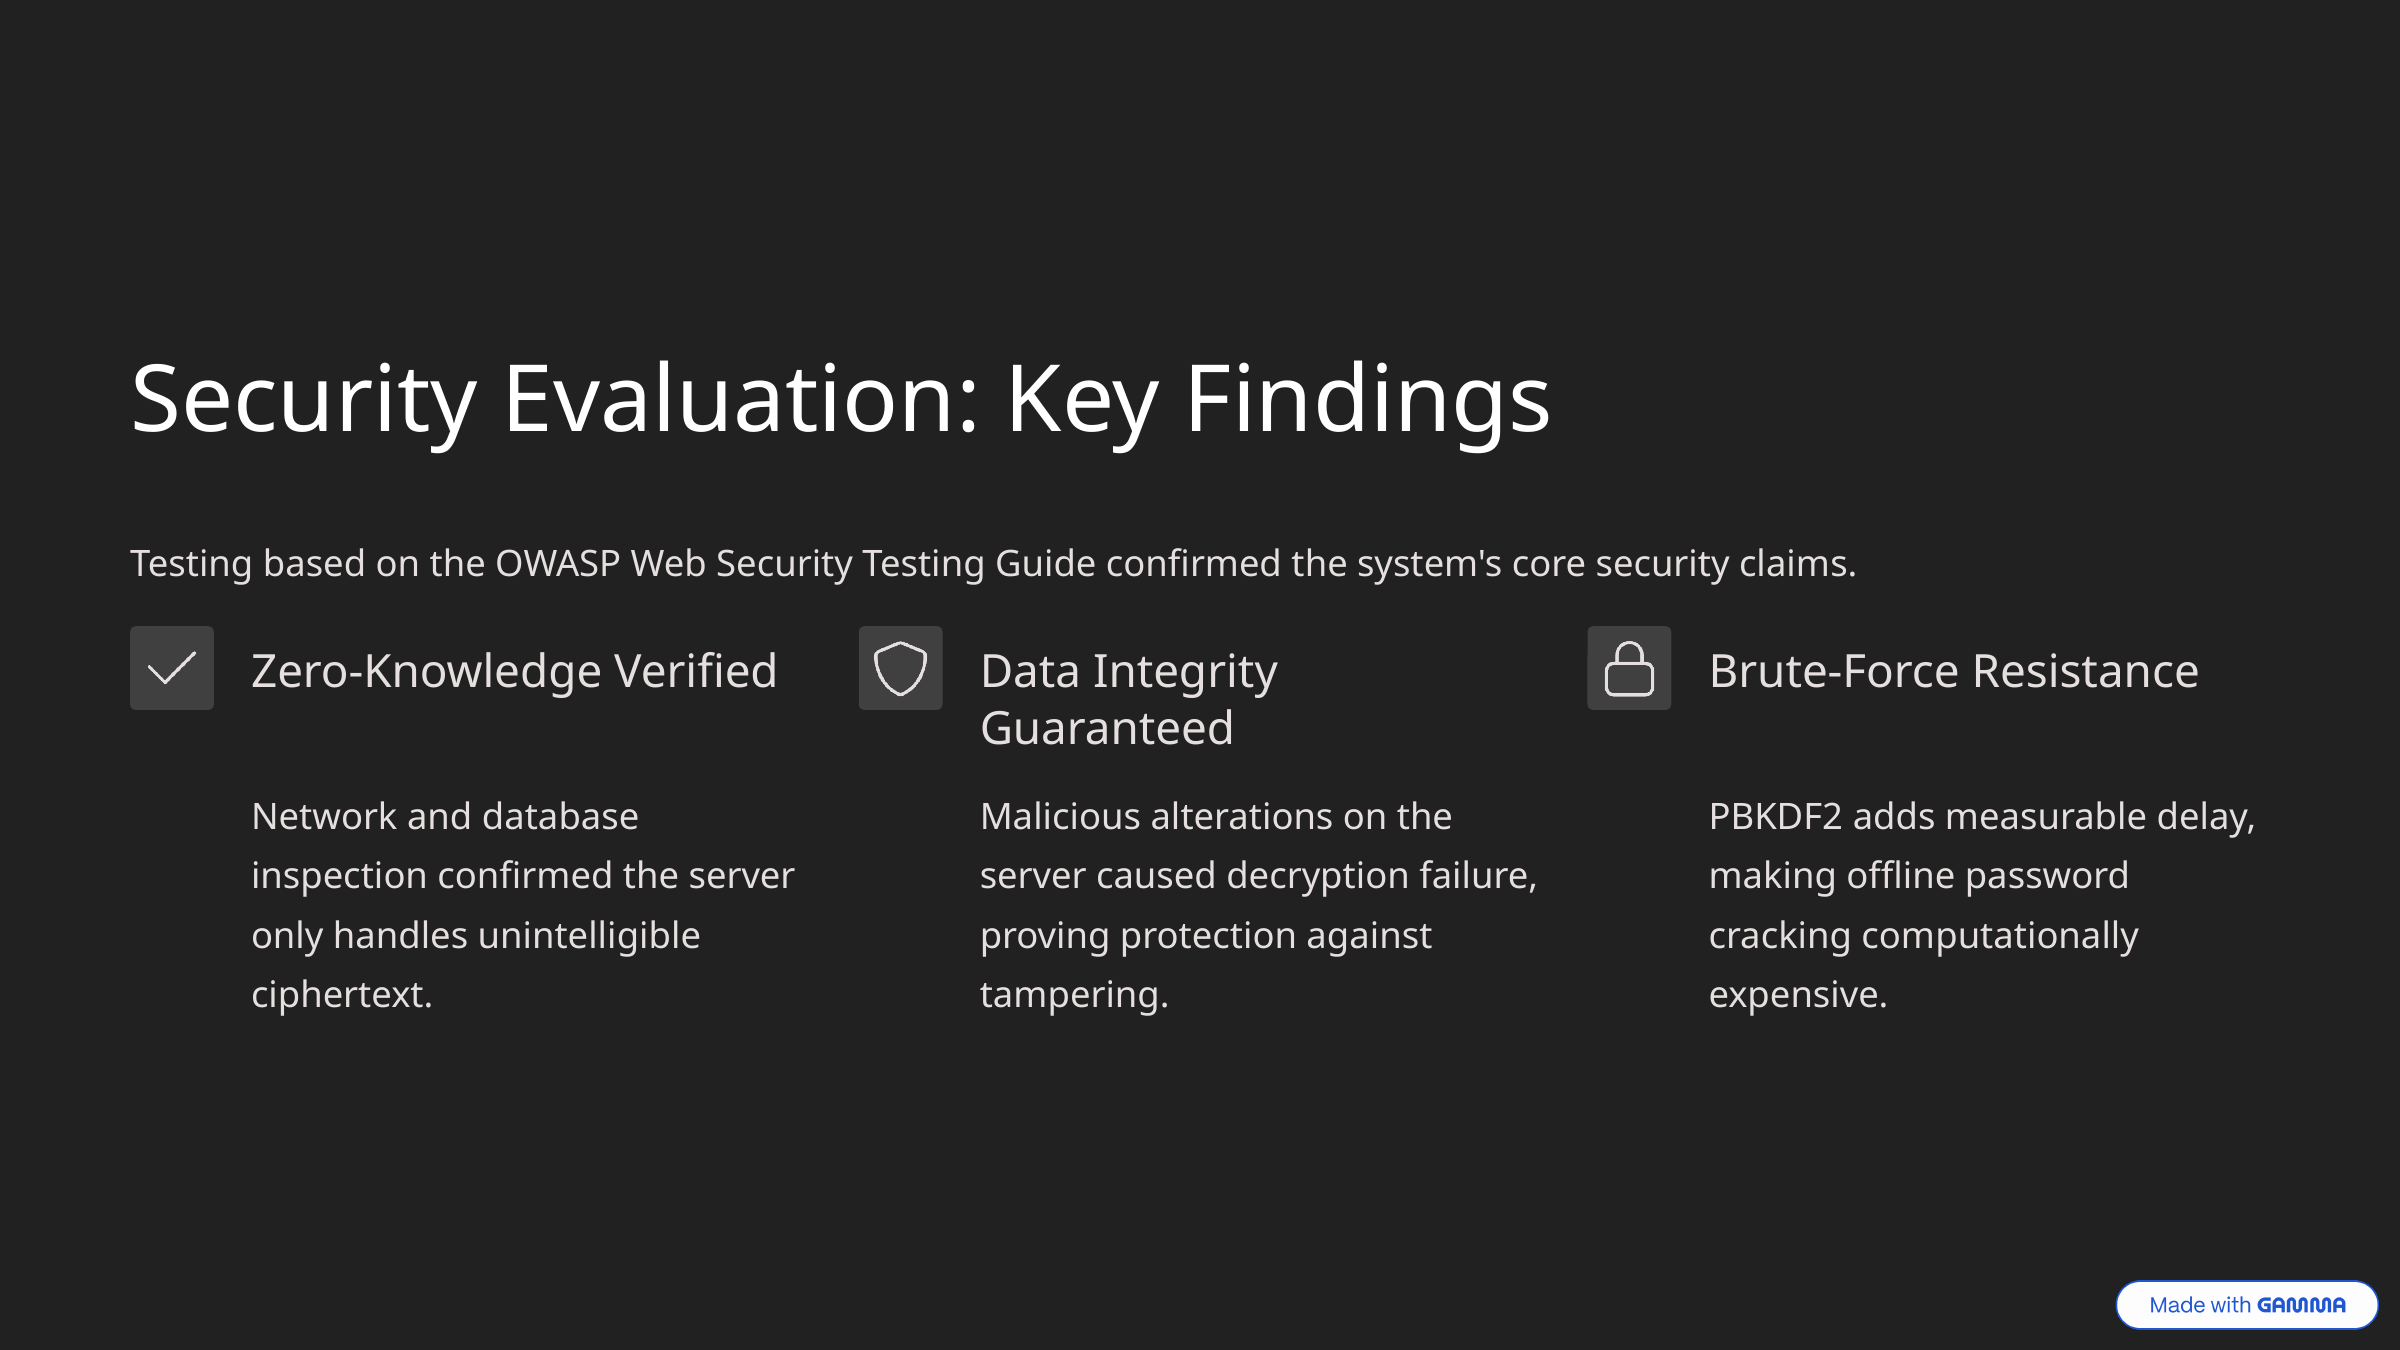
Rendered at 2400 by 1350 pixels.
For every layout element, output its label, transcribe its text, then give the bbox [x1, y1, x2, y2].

picture [144, 633, 200, 703]
text_box Data Integrity Guaranteed [979, 639, 1541, 756]
picture [2106, 1271, 2389, 1339]
text_box [1587, 626, 1672, 710]
text_box Malicious alterations on the server caused decryption failure, proving protection against tampering. [979, 777, 1541, 1016]
text_box Testing based on the OWASP Web Security Testing Guide confirmed the system's core security claims. [130, 524, 2270, 585]
text_box [130, 626, 214, 710]
text_box Security Evaluation: Key Findings [130, 334, 1973, 451]
picture [1601, 633, 1658, 703]
picture [872, 633, 929, 703]
text_box [858, 626, 943, 710]
text_box Network and database inspection confirmed the server only handles unintelligible ciphertext. [251, 777, 813, 957]
text_box Brute-Force Resistance [1708, 639, 2270, 756]
text_box Zero-Knowledge Verified [251, 639, 813, 756]
text_box PBKDF2 adds measurable delay, making offline password cracking computationally expensive. [1708, 777, 2270, 957]
